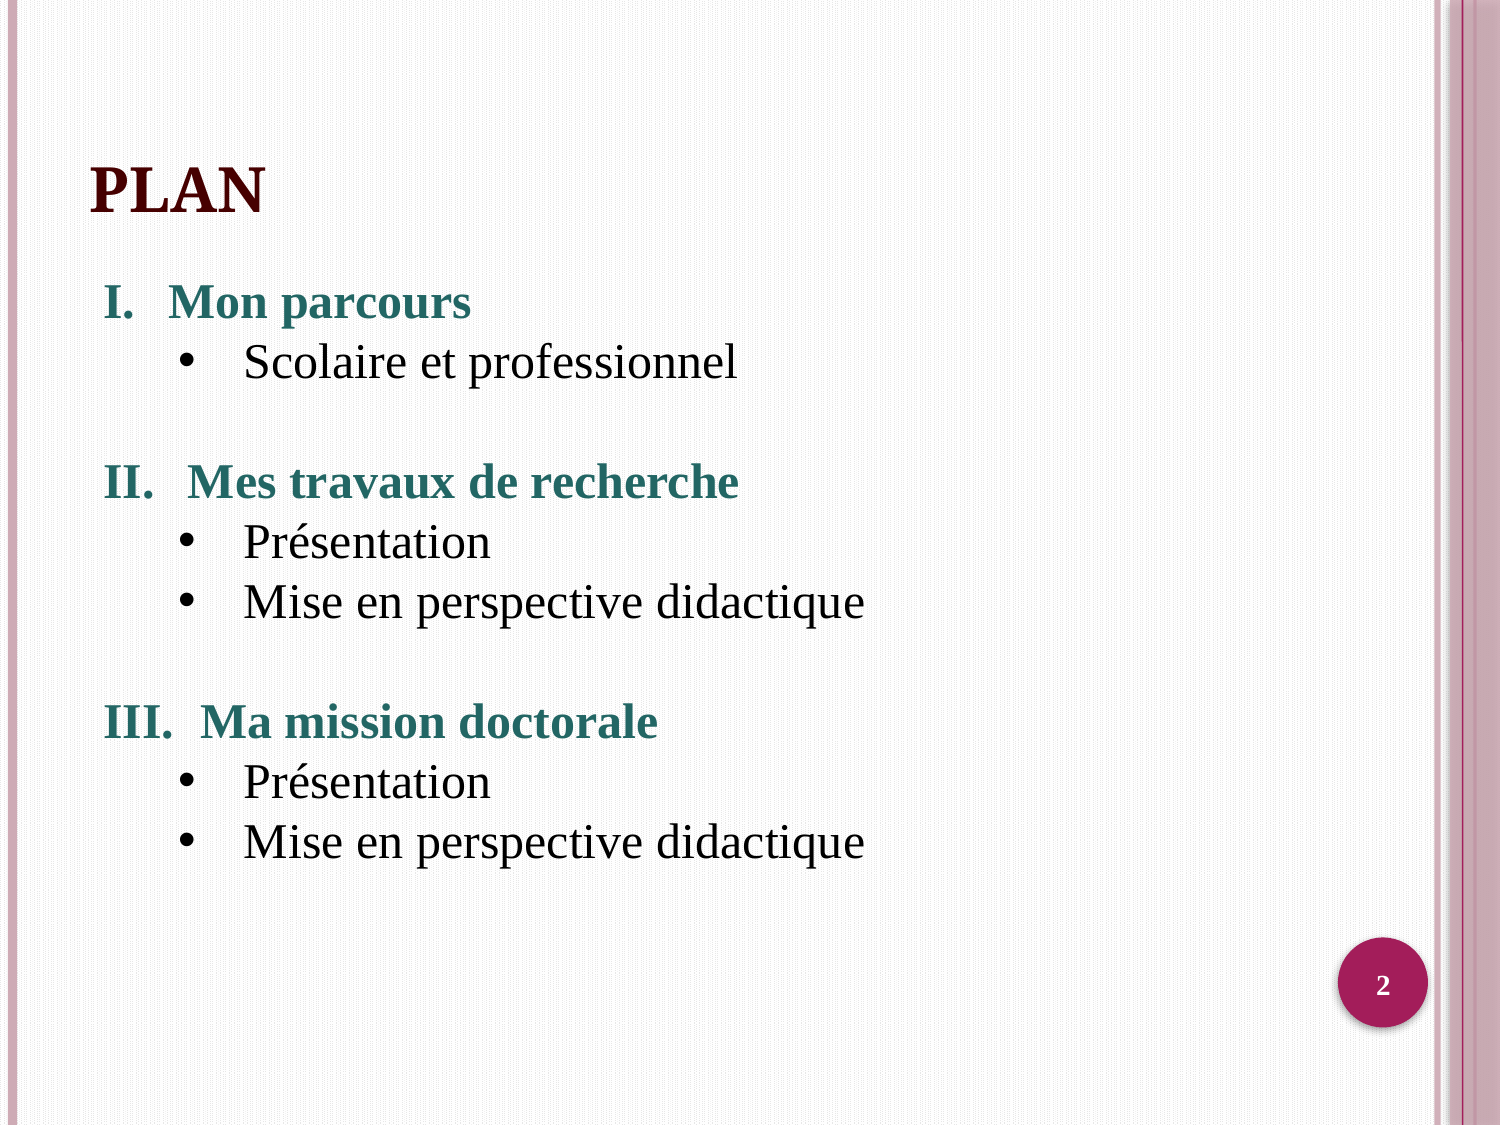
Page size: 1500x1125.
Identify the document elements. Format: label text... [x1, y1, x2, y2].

slide_number 2 [1333, 940, 1434, 1027]
title Plan [75, 125, 1300, 233]
text_box Mon parcours Scolaire et professionnel Mes travaux de recherche Présentation Mise en perspective didactique Ma mission doctorale Présentation Mise en perspective didactique [88, 261, 1317, 1125]
